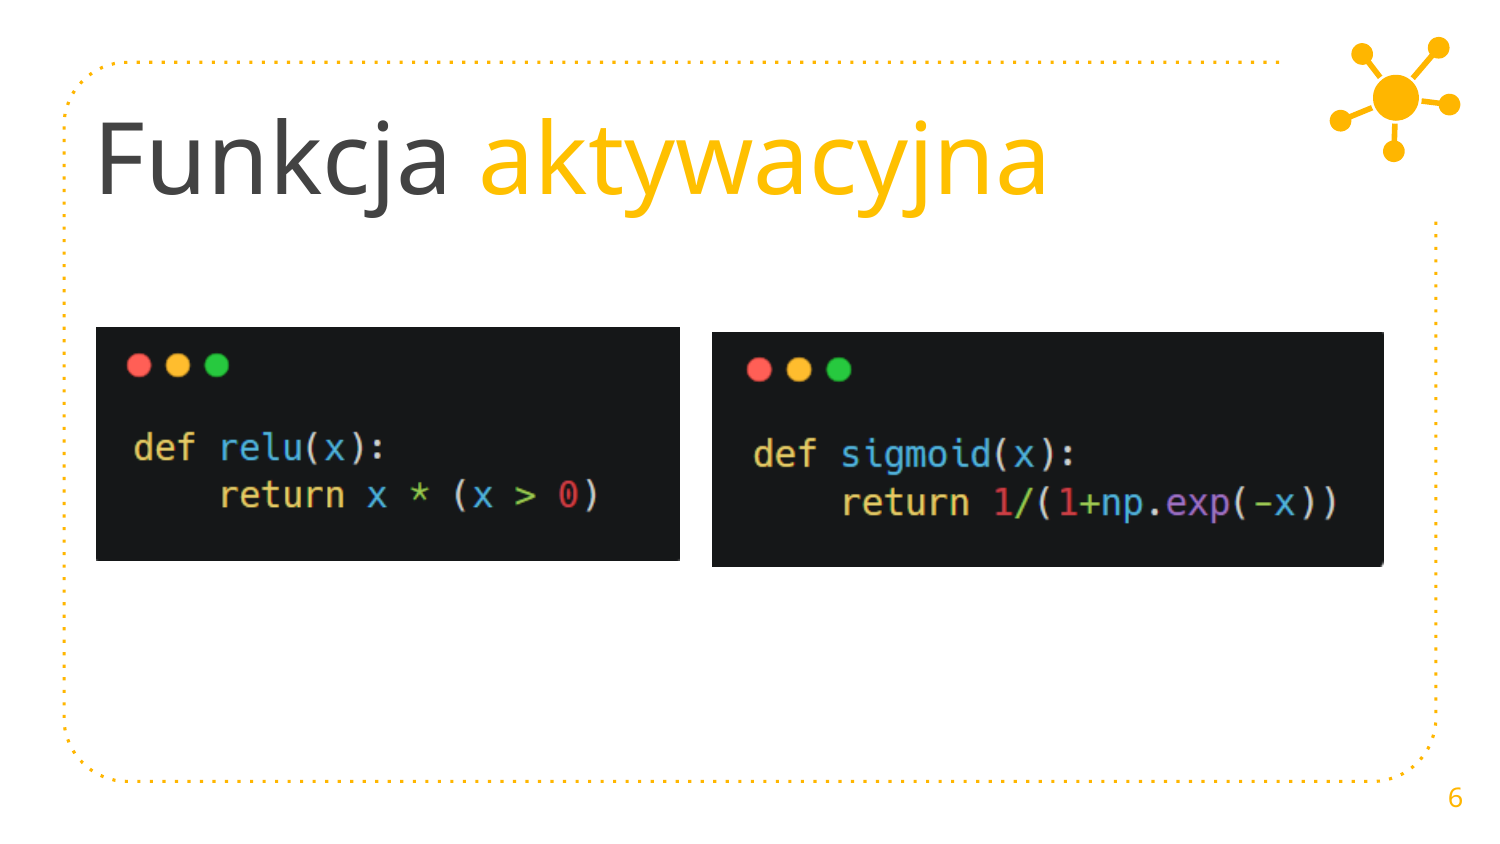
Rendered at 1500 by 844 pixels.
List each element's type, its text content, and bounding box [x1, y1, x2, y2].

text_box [1329, 36, 1461, 163]
picture [95, 327, 680, 561]
title Funkcja aktywacyjna [79, 79, 1379, 220]
picture [711, 331, 1385, 567]
slide_number 6 [1411, 753, 1500, 844]
